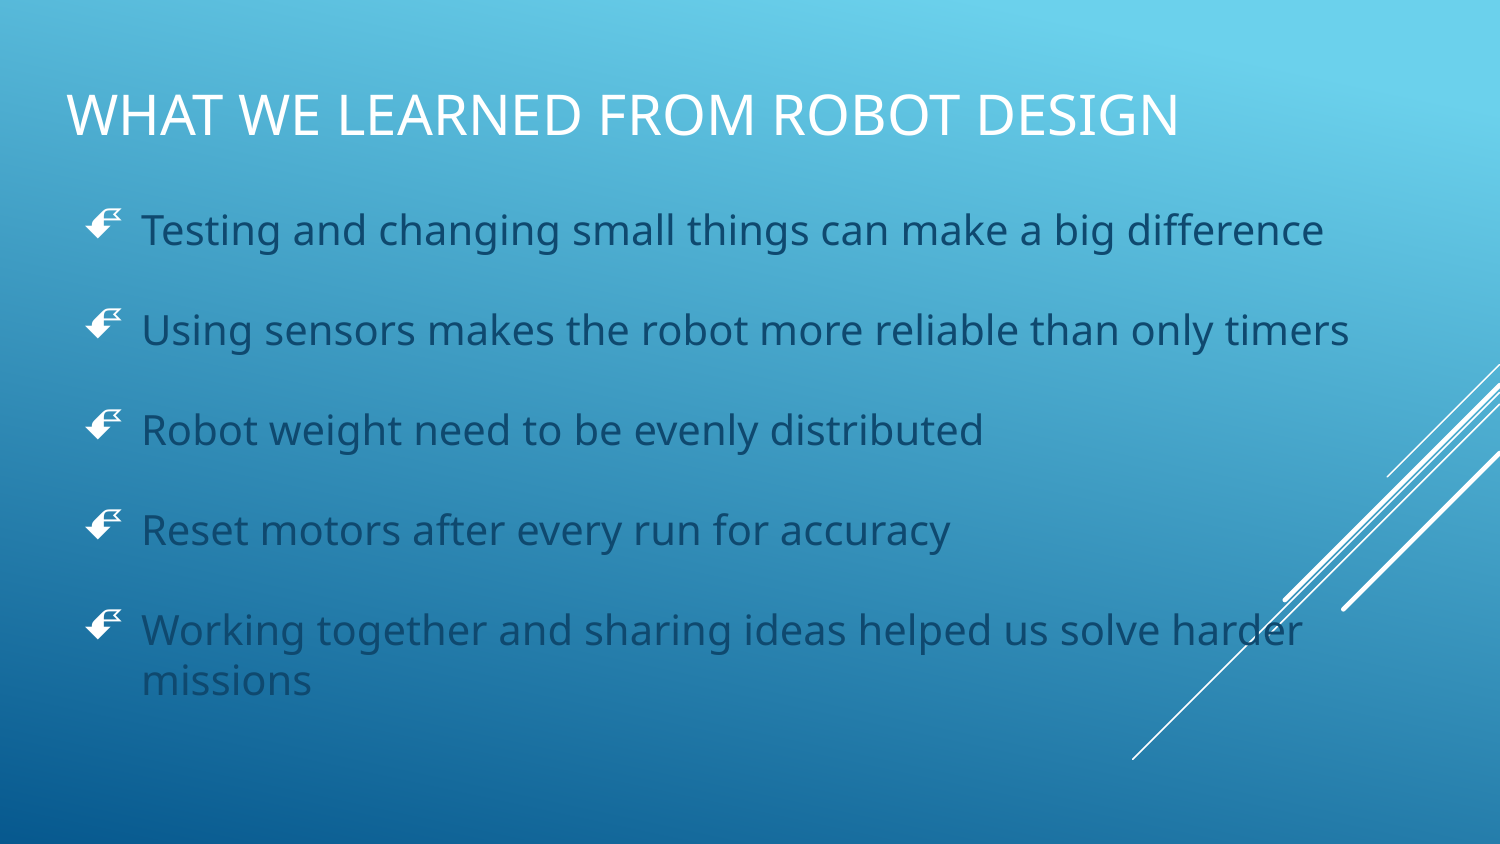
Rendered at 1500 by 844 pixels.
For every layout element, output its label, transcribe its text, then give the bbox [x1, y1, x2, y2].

title What We Learned from Robot Design [51, 64, 1449, 167]
list Testing and changing small things can make a big difference Using sensors makes the robot more reliable than only timers Robot weight need to be evenly distributed Reset motors after every run for accuracy Working together and sharing ideas helped us solve harder missions [51, 189, 1449, 750]
